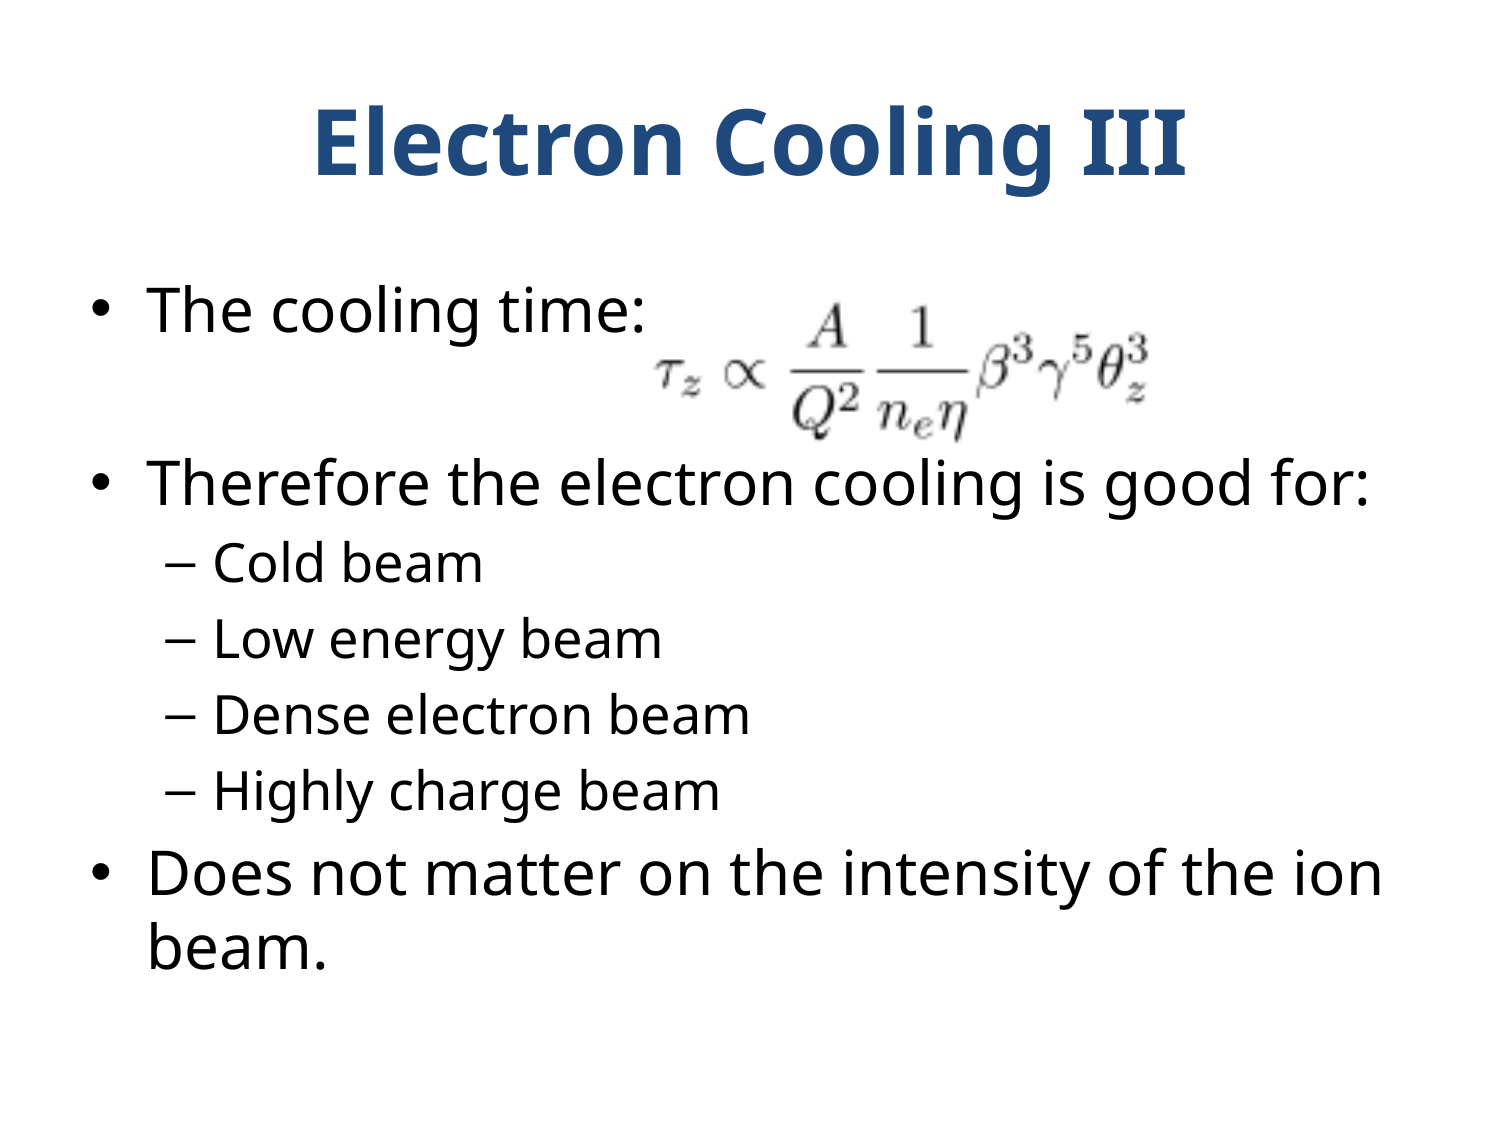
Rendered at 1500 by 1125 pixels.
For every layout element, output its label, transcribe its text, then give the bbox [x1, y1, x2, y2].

list The cooling time: Therefore the electron cooling is good for: Cold beam Low energy beam Dense electron beam Highly charge beam Does not matter on the intensity of the ion beam. [75, 262, 1425, 1005]
title Electron Cooling III [75, 45, 1425, 233]
picture [641, 298, 1155, 450]
